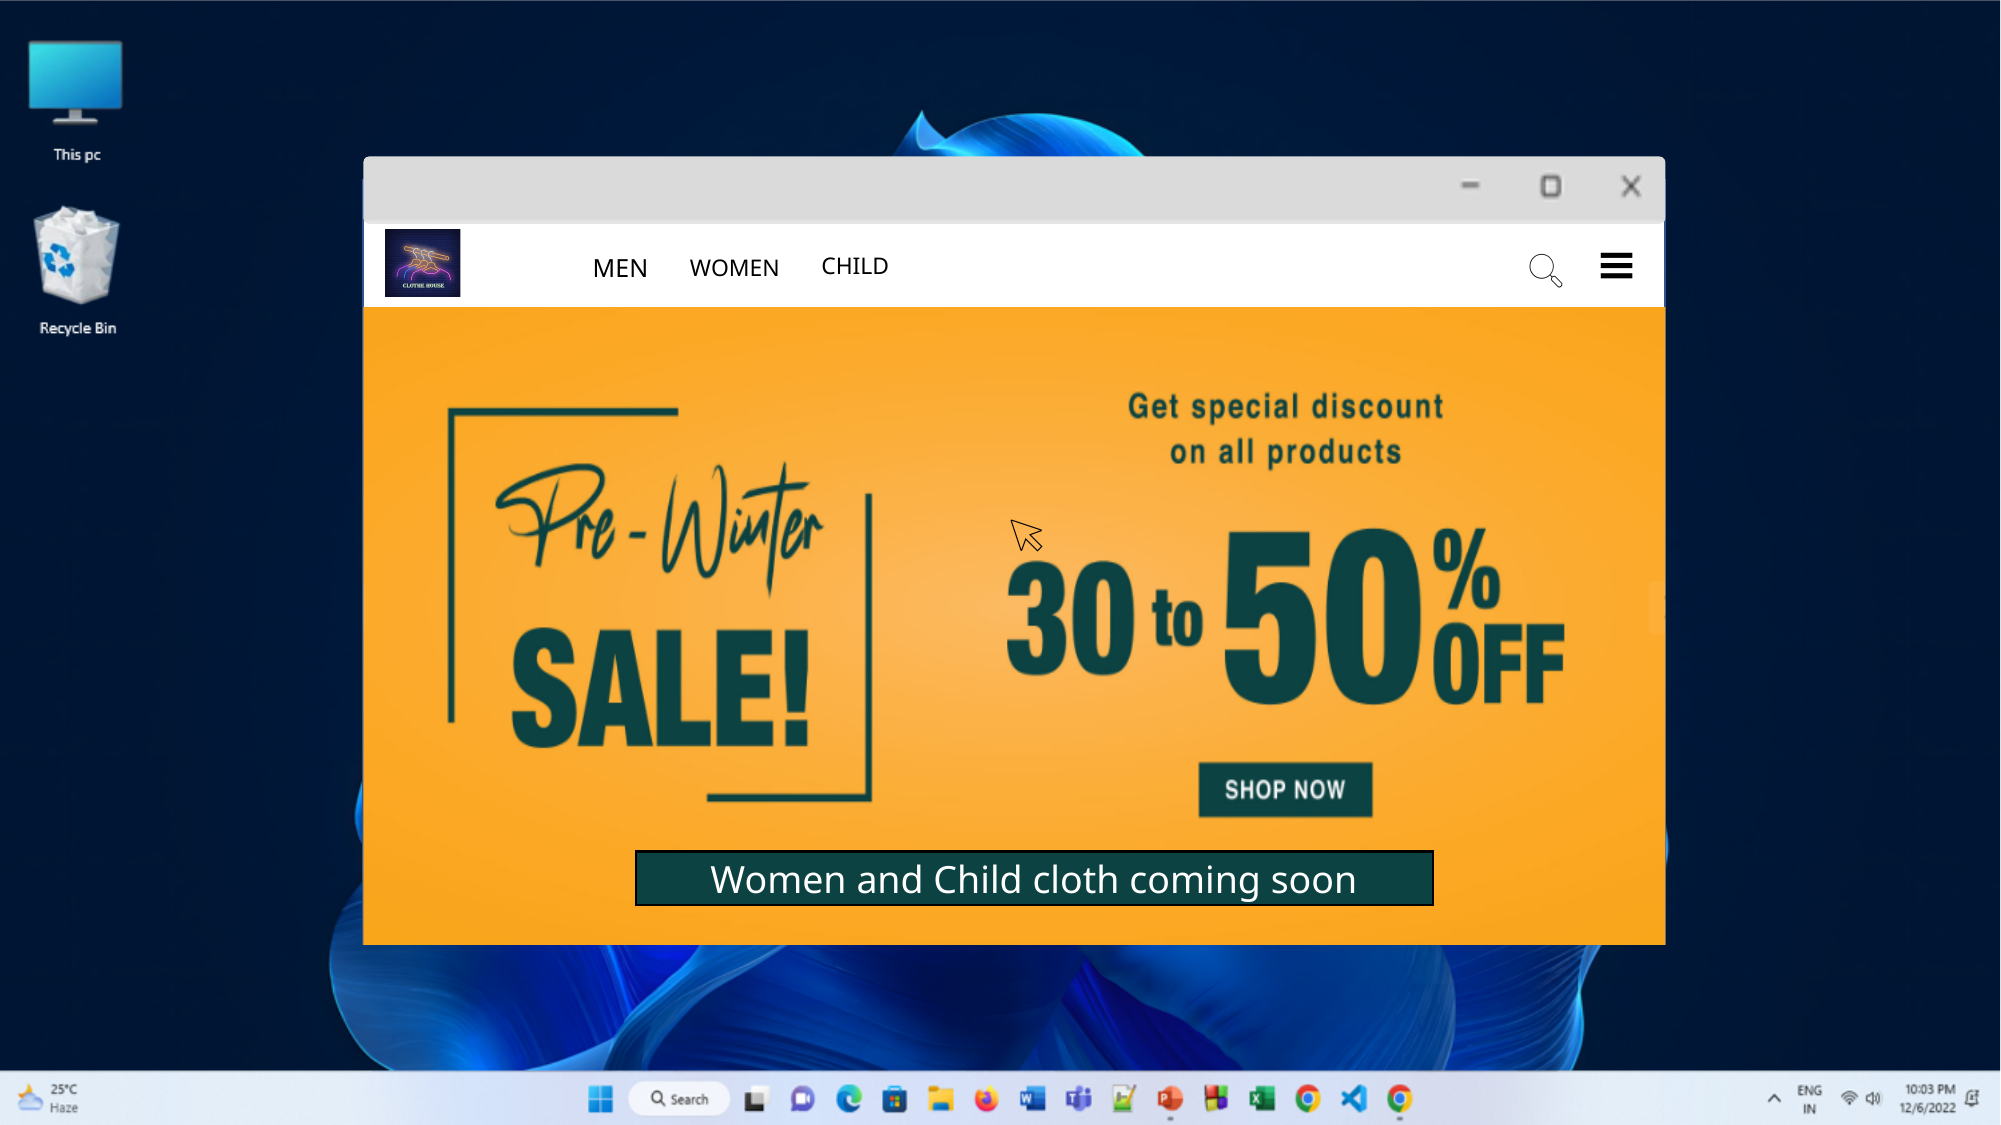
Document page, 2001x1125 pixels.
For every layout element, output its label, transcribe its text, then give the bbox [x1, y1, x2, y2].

text_box CHILD [806, 244, 935, 287]
text_box [362, 179, 1666, 945]
text_box MEN [577, 244, 675, 290]
text_box WOMEN [674, 245, 838, 289]
picture [0, 0, 2001, 1125]
